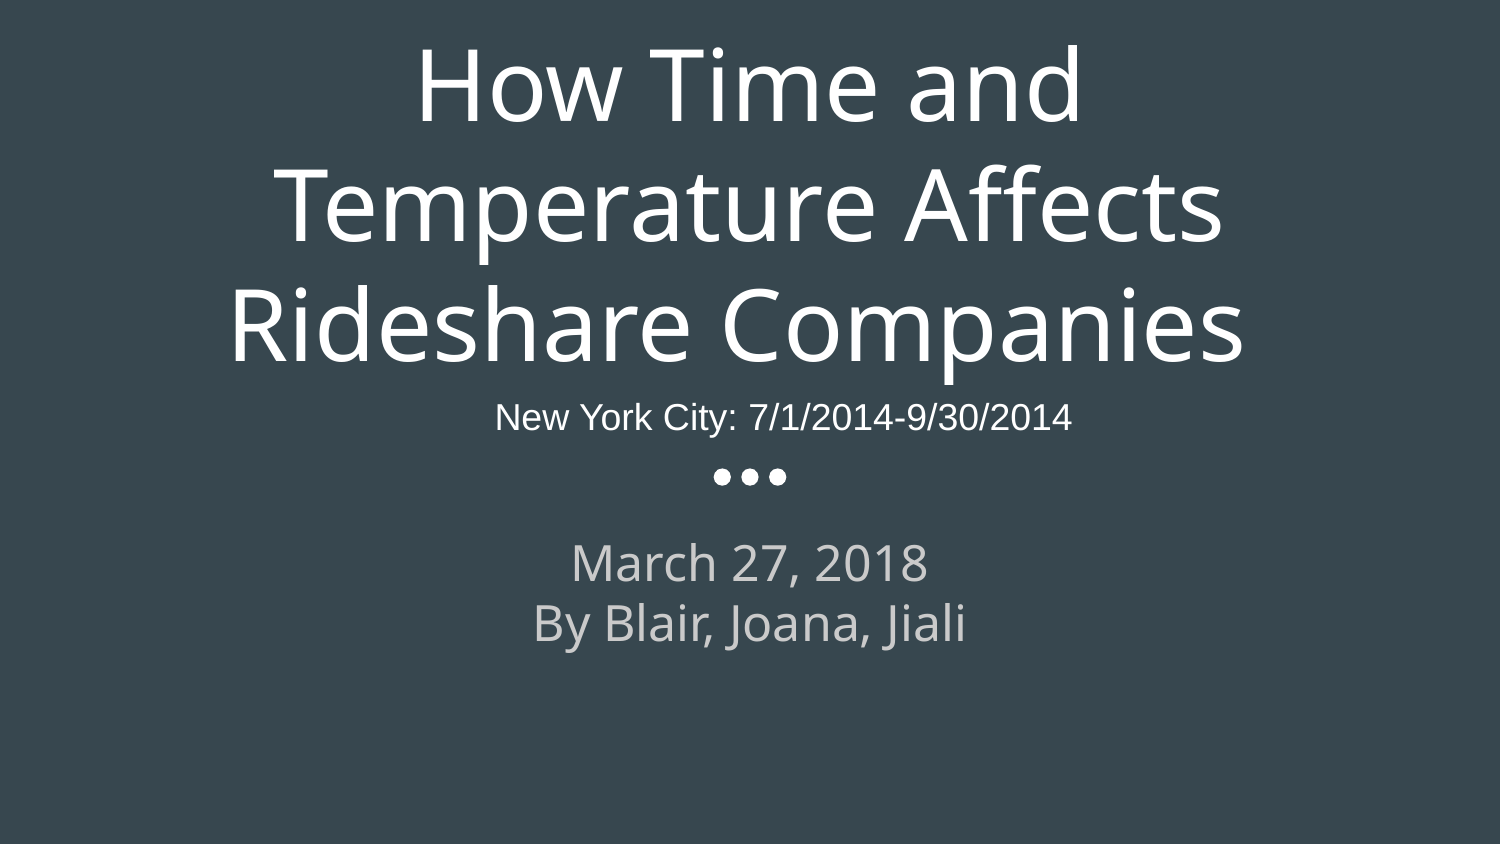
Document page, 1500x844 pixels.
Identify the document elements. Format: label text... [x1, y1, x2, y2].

title How Time and Temperature Affects Rideshare Companies [164, 108, 1336, 397]
subtitle March 27, 2018 By Blair, Joana, Jiali [51, 516, 1449, 647]
text_box New York City: 7/1/2014-9/30/2014 [329, 377, 1358, 422]
